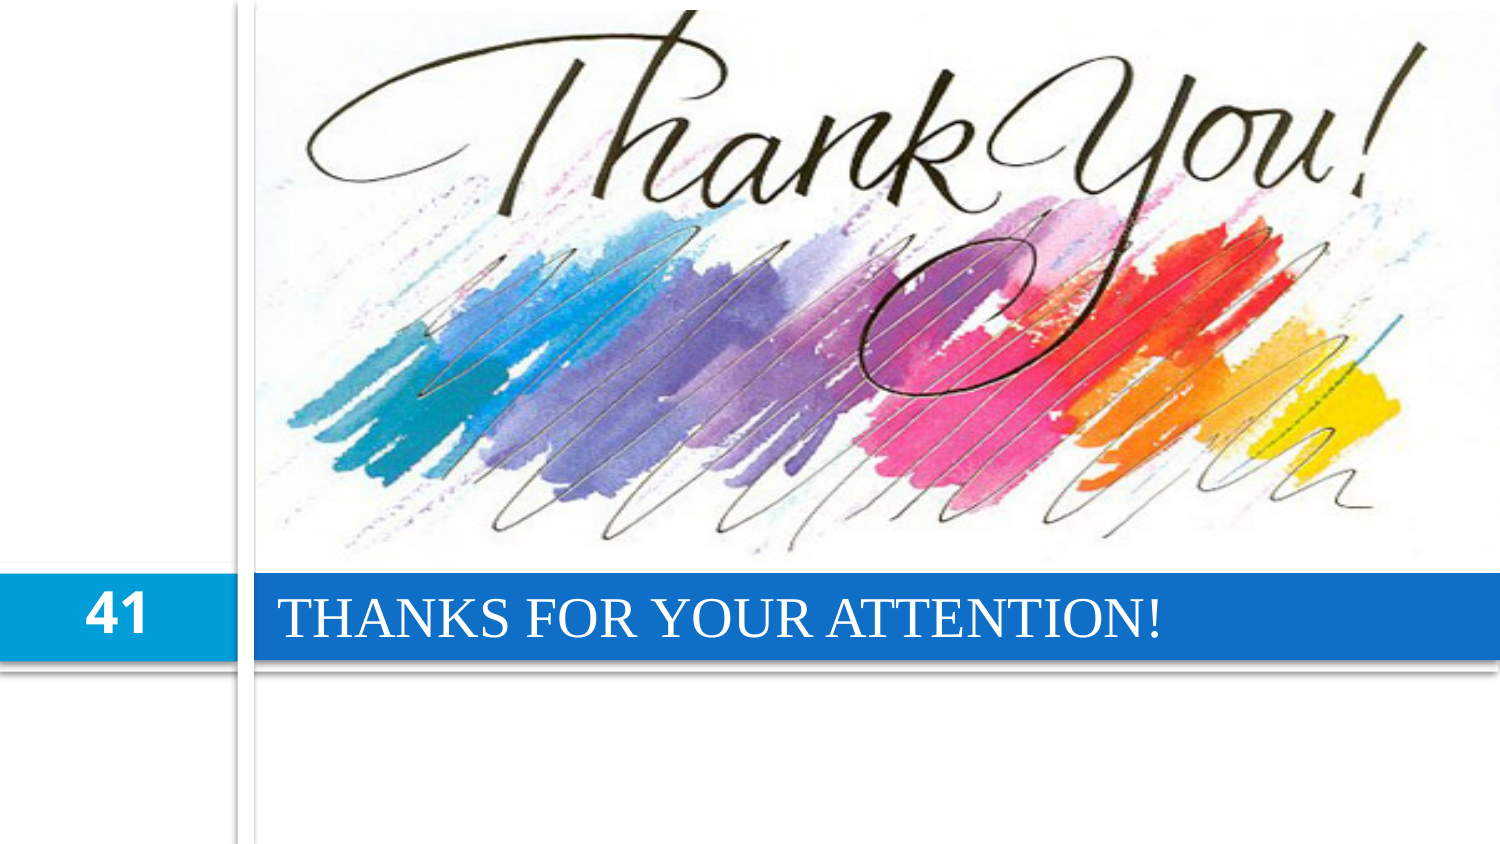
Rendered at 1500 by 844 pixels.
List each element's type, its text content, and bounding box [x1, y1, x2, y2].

title THANKS FOR YOUR ATTENTION! [262, 582, 1500, 657]
picture [255, 10, 1500, 573]
slide_number 41 [0, 574, 238, 656]
